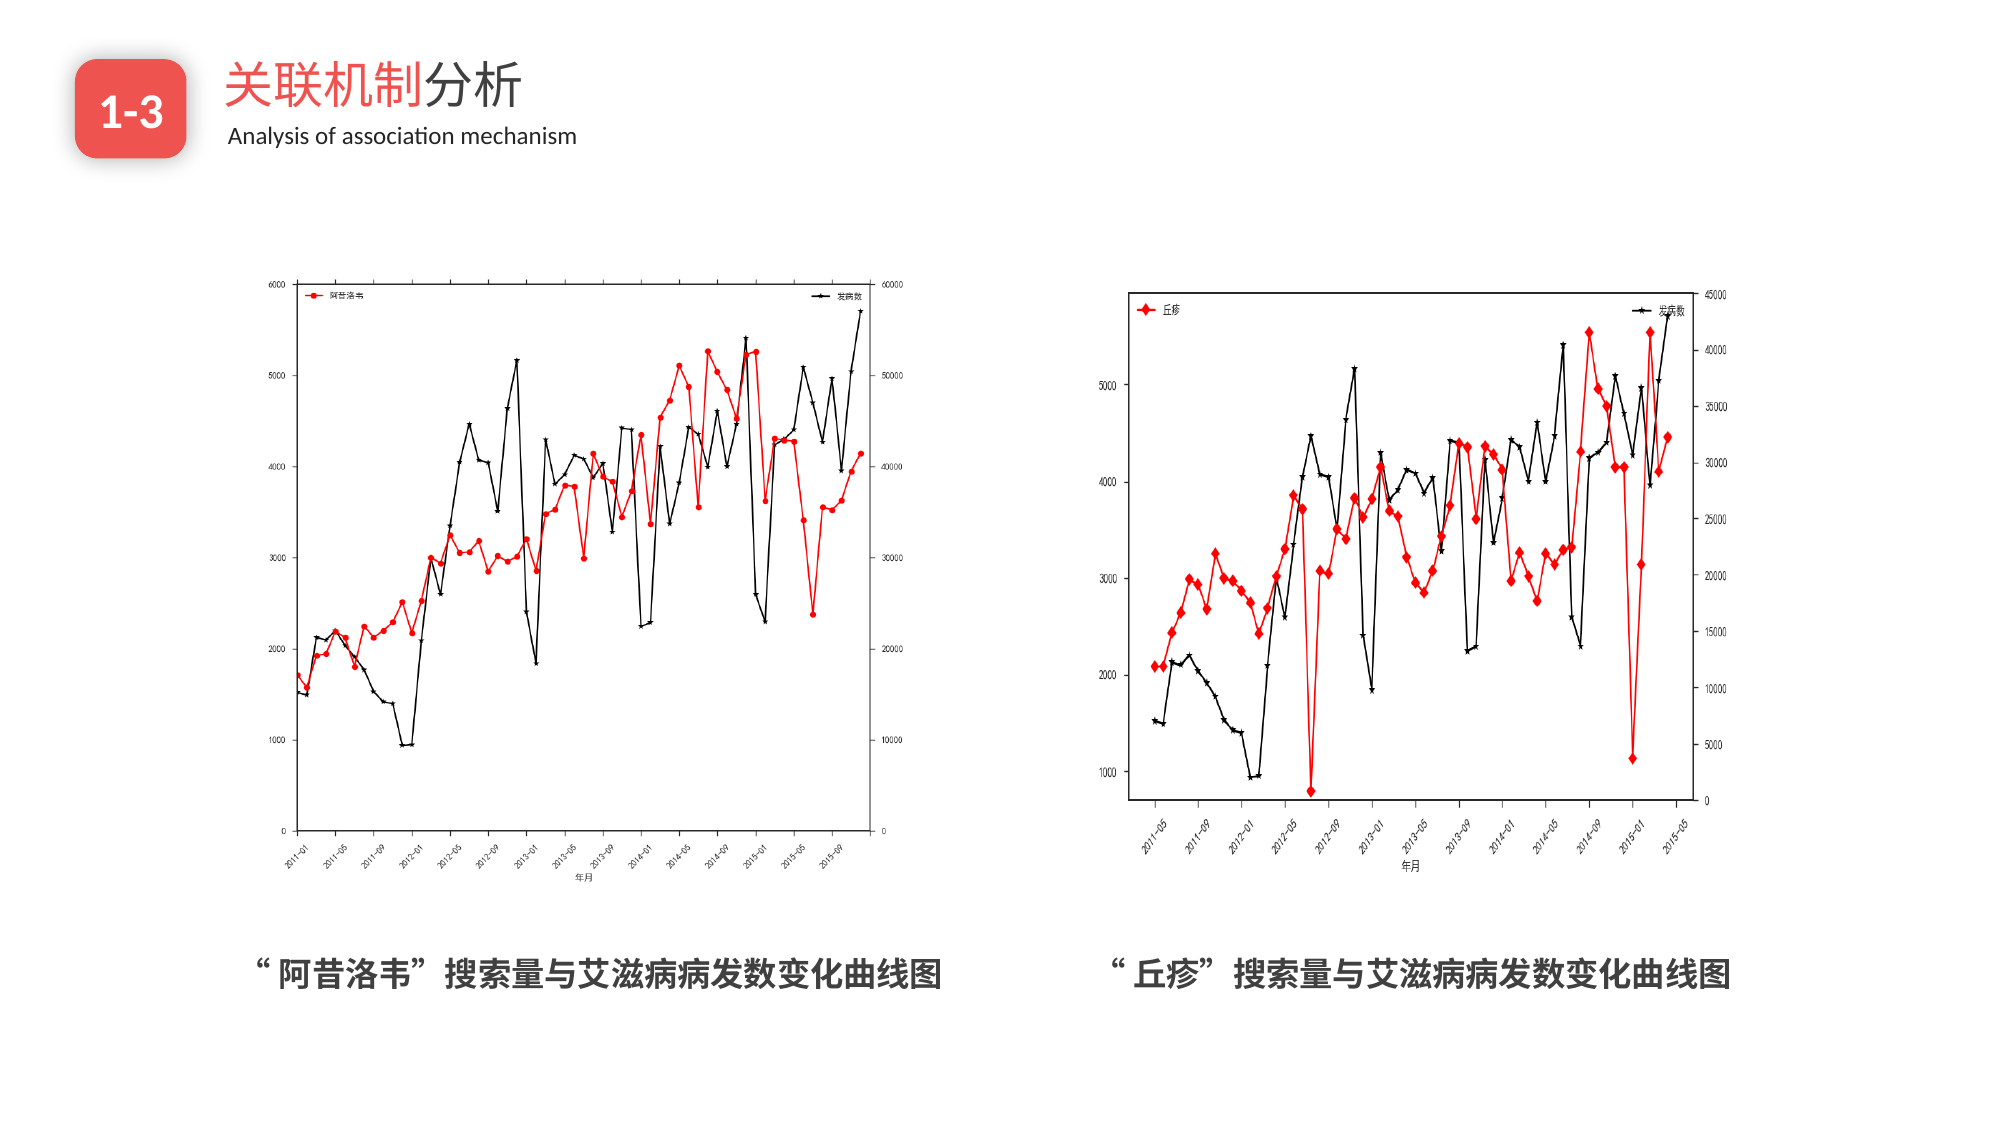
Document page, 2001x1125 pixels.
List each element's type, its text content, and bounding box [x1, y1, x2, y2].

text_box “阿昔洛韦”搜索量与艾滋病病发数变化曲线图 [215, 945, 959, 1001]
text_box 1-3 [73, 58, 188, 160]
picture [262, 274, 909, 889]
picture [1087, 271, 1737, 889]
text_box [208, 31, 813, 159]
text_box “丘疹”搜索量与艾滋病病发数变化曲线图 [1077, 945, 1747, 1001]
